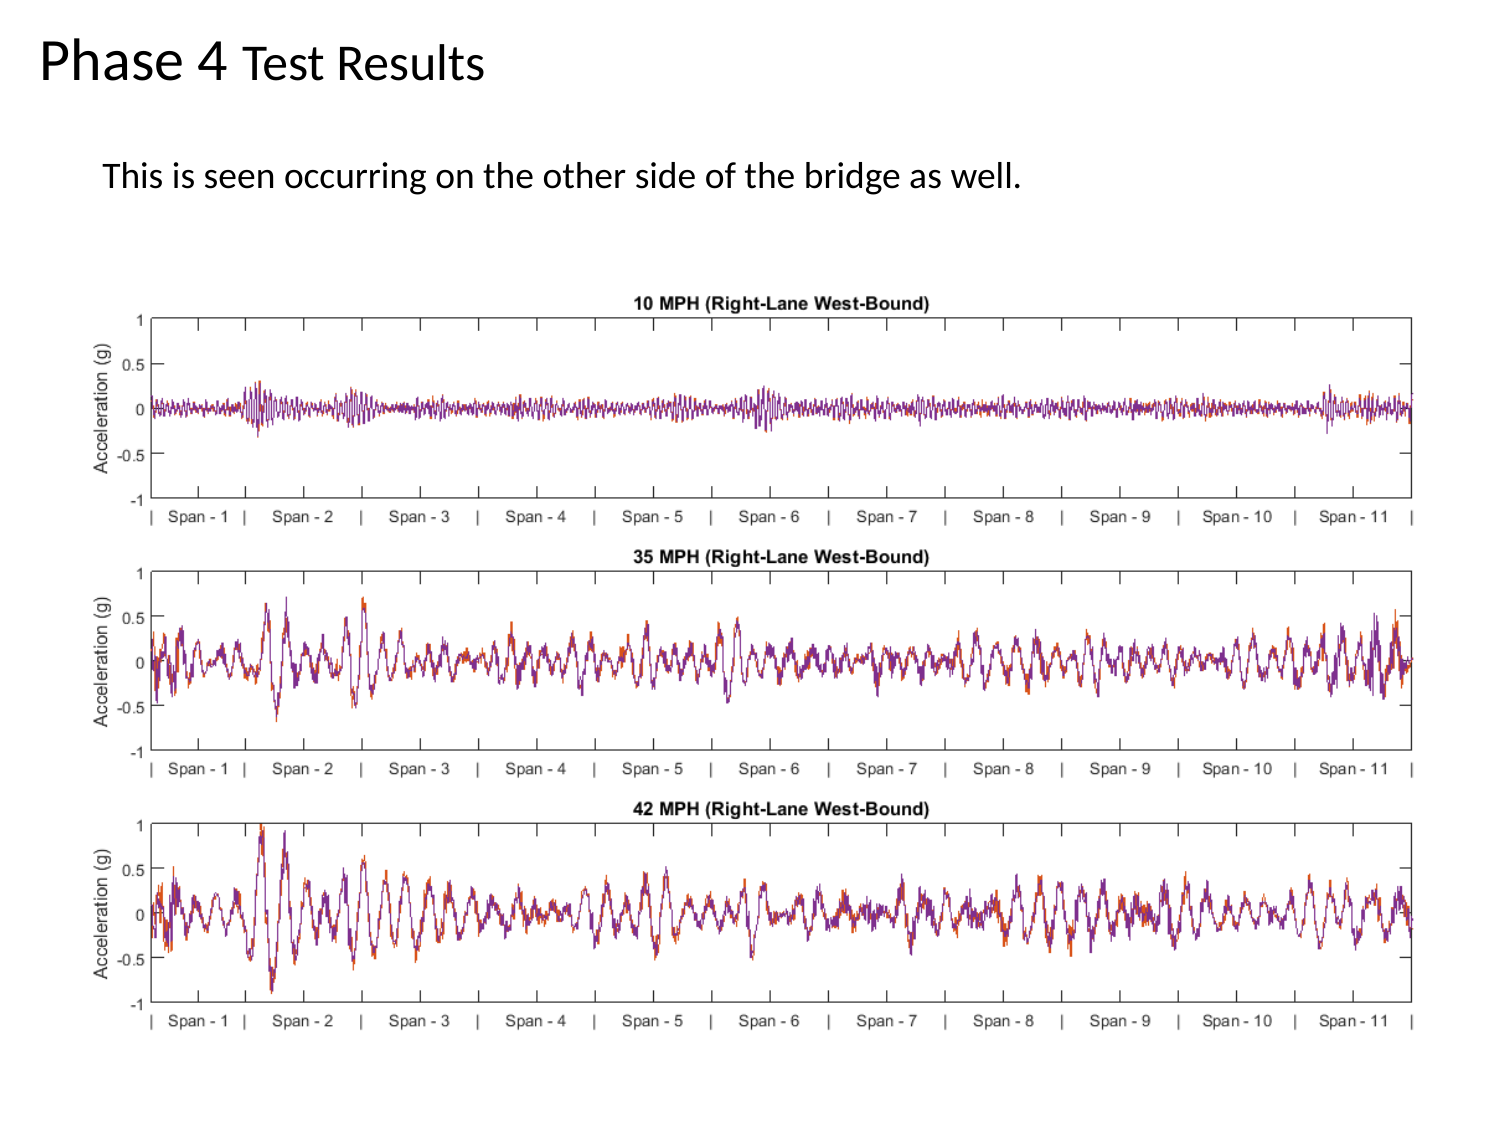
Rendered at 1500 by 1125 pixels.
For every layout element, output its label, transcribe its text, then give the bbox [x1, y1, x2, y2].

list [52, 254, 1448, 1096]
text_box This is seen occurring on the other side of the bridge as well. [87, 143, 1425, 204]
title Phase 4 Test Results [24, 12, 1375, 100]
